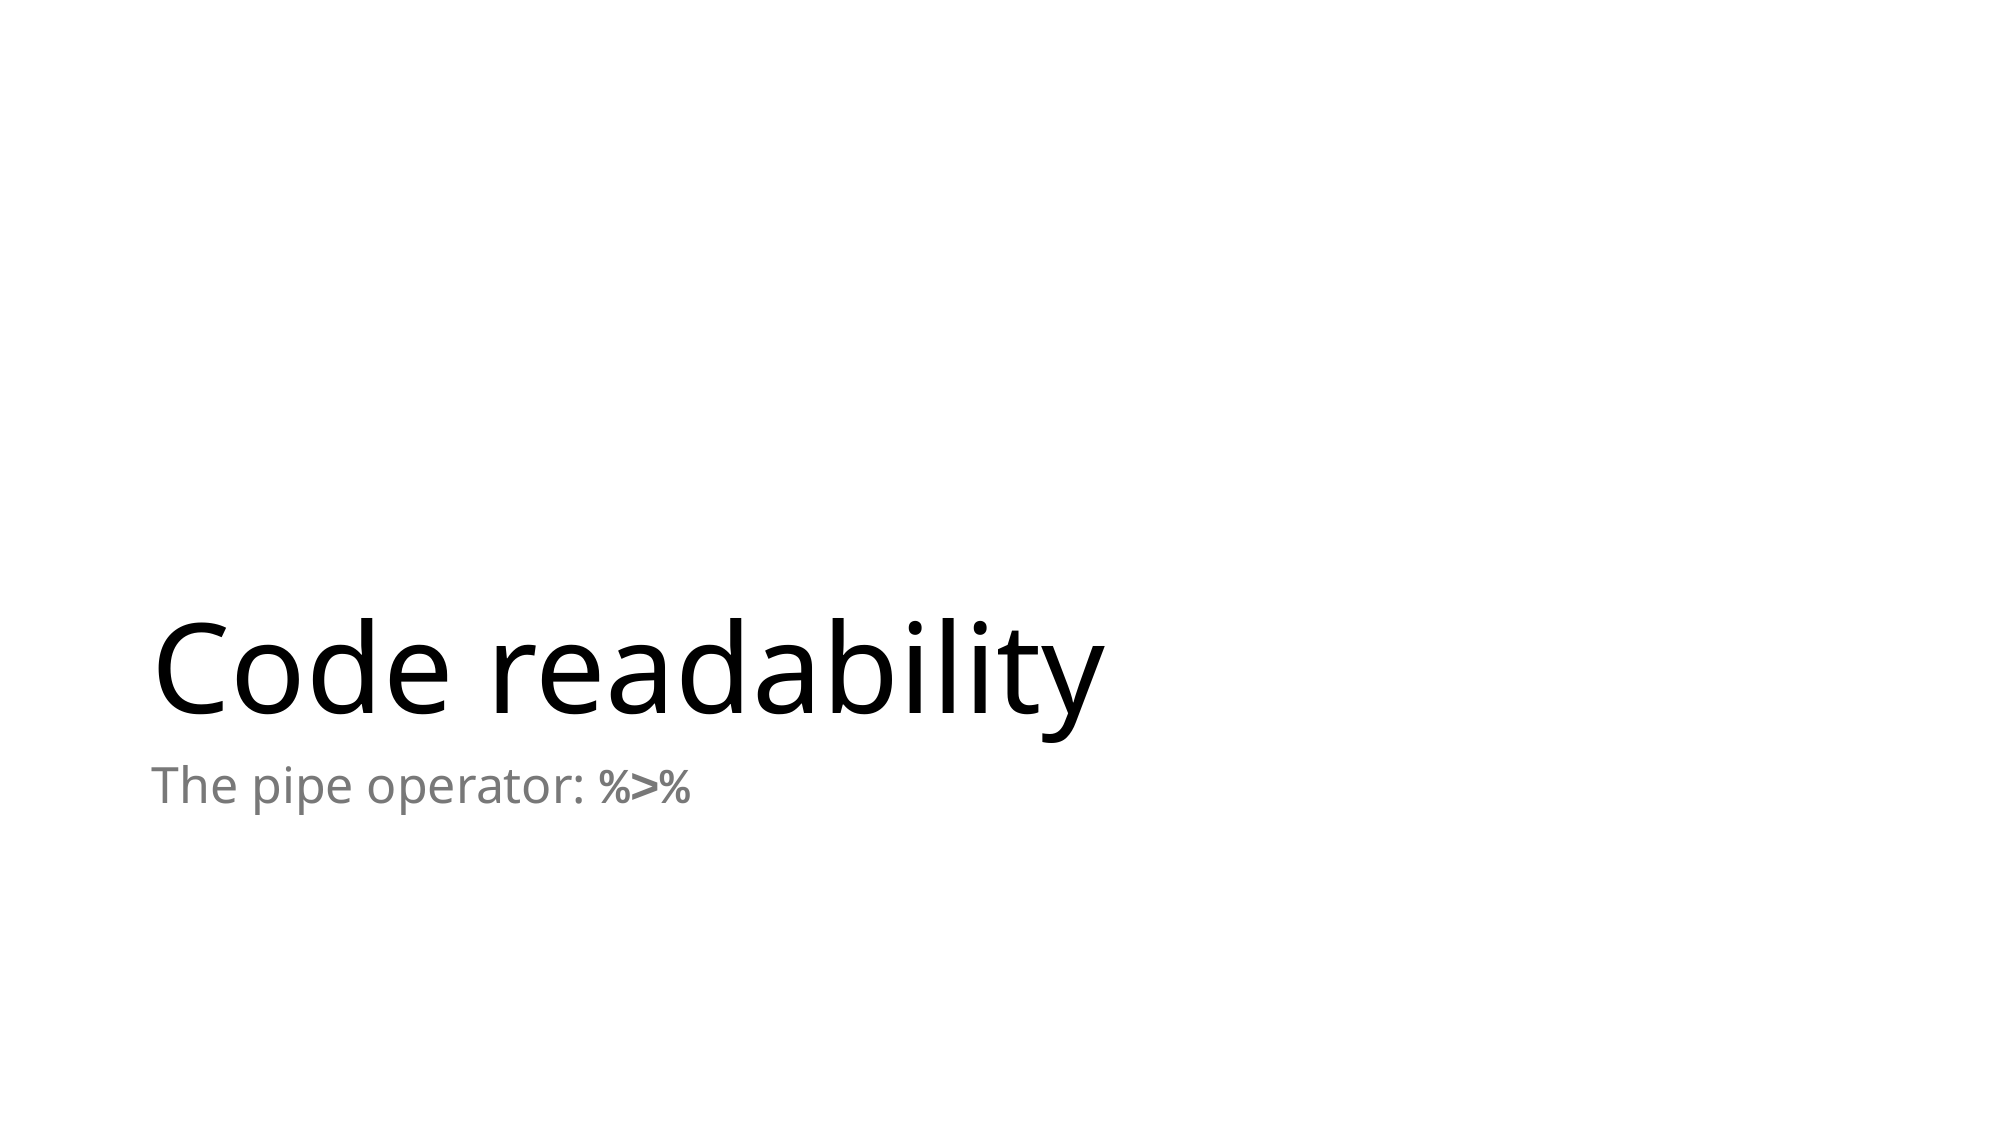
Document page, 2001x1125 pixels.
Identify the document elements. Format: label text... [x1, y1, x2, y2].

list The pipe operator: %>% [136, 752, 1862, 999]
title Code readability [136, 280, 1862, 749]
